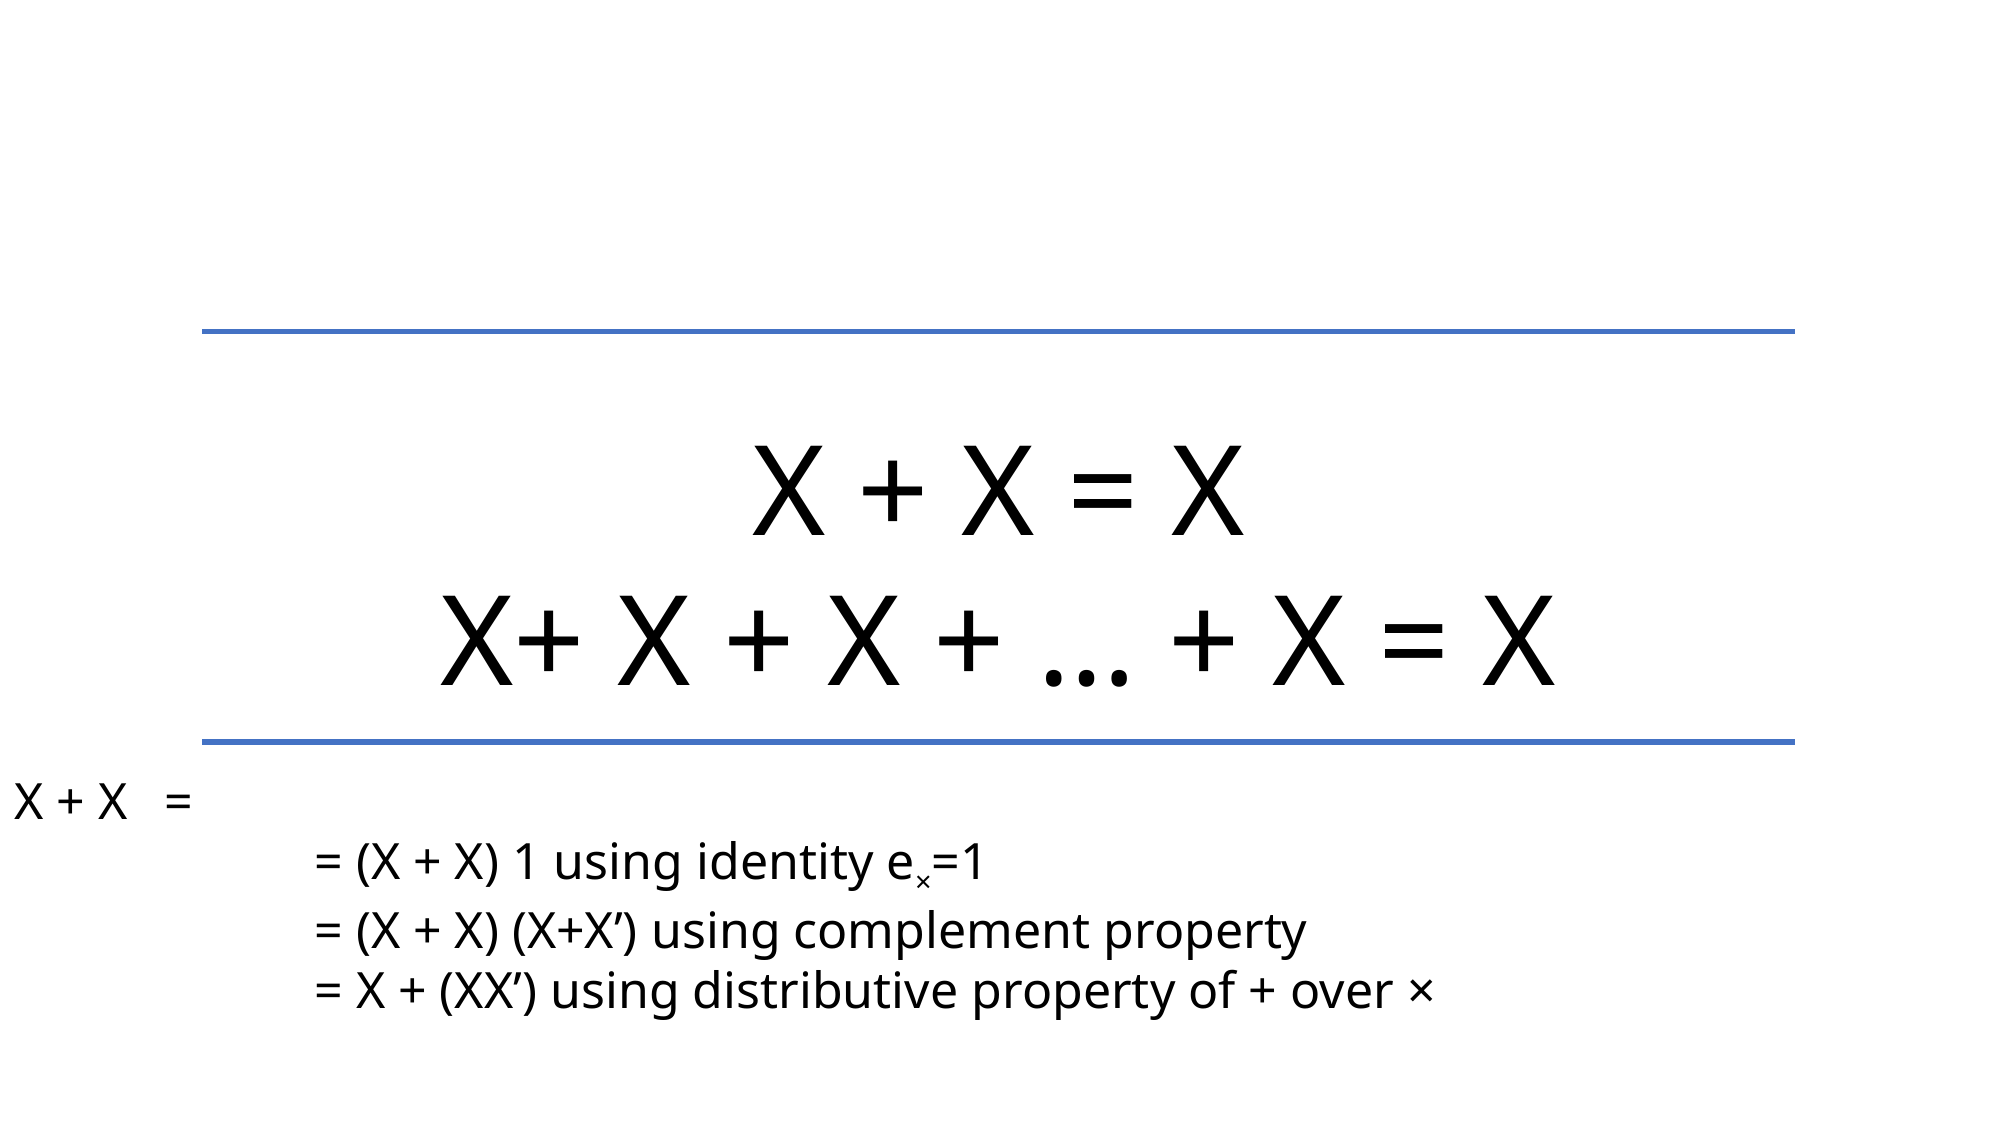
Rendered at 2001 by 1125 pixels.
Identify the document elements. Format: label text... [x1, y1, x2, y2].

text_box X + X = X X+ X + X + … + X = X [0, 403, 1999, 719]
text_box X + X = = (X + X) 1 using identity e×=1 = (X + X) (X+X’) using complement property = X + (XX’) using distributive property of + over × [0, 762, 2000, 1026]
